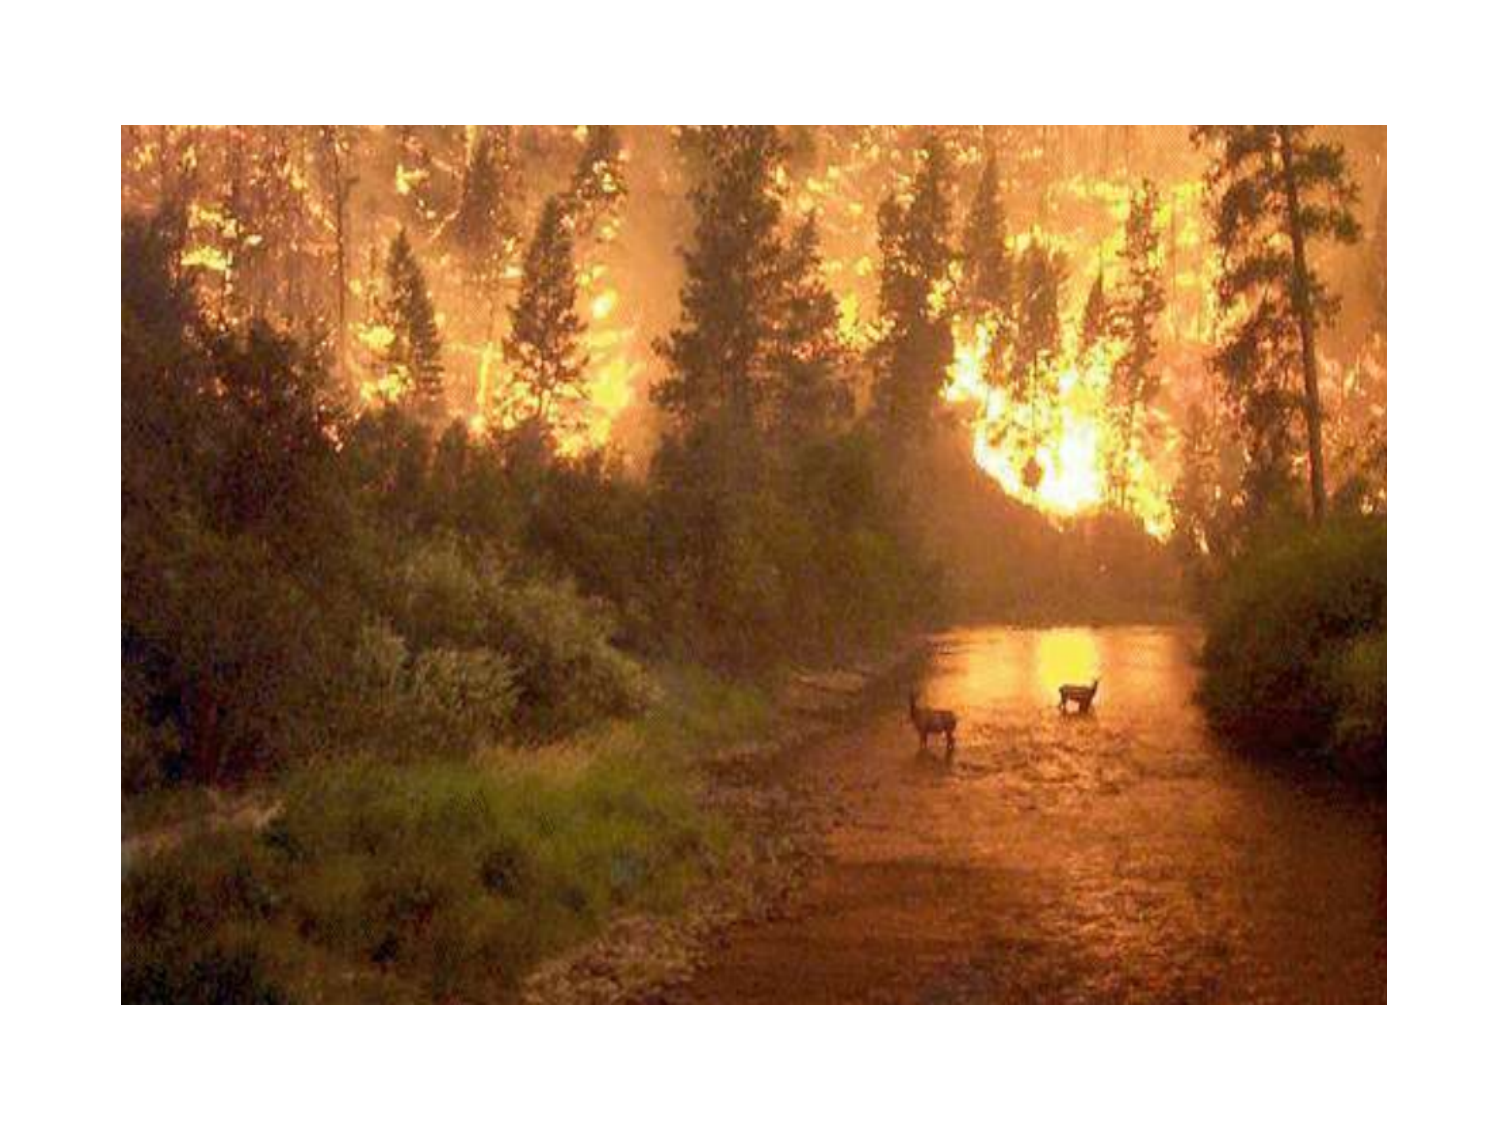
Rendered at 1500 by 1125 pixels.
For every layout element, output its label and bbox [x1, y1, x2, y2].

list [120, 125, 1387, 1006]
